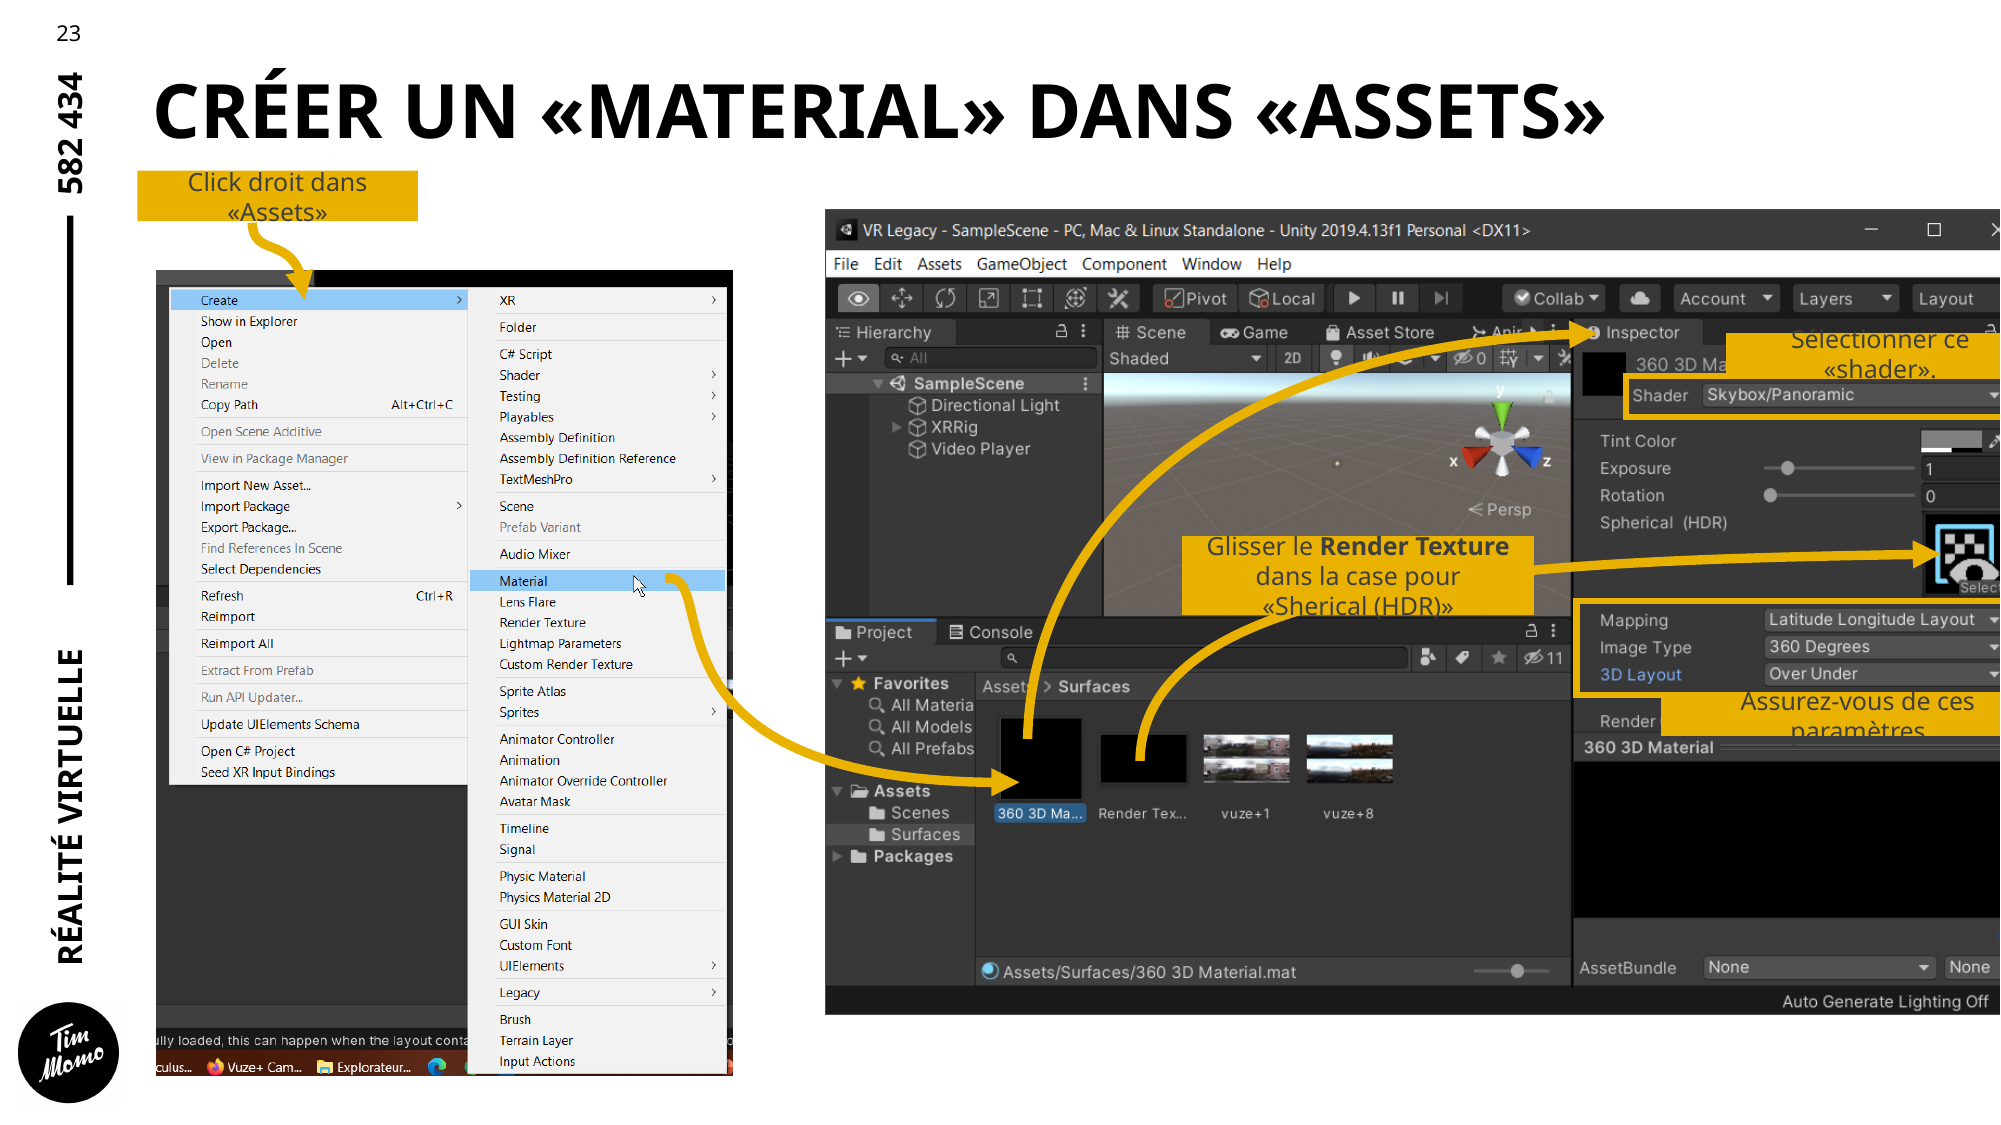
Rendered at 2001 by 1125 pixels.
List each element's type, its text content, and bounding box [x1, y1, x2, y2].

title CRÉER UN «MATERIAL» DANS «ASSETS» [137, 59, 1863, 170]
text_box [251, 222, 300, 270]
text_box Click droit dans «Assets» [136, 170, 419, 222]
picture [15, 1000, 123, 1107]
text_box [733, 617, 825, 761]
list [156, 270, 733, 1076]
picture [825, 209, 2000, 1015]
